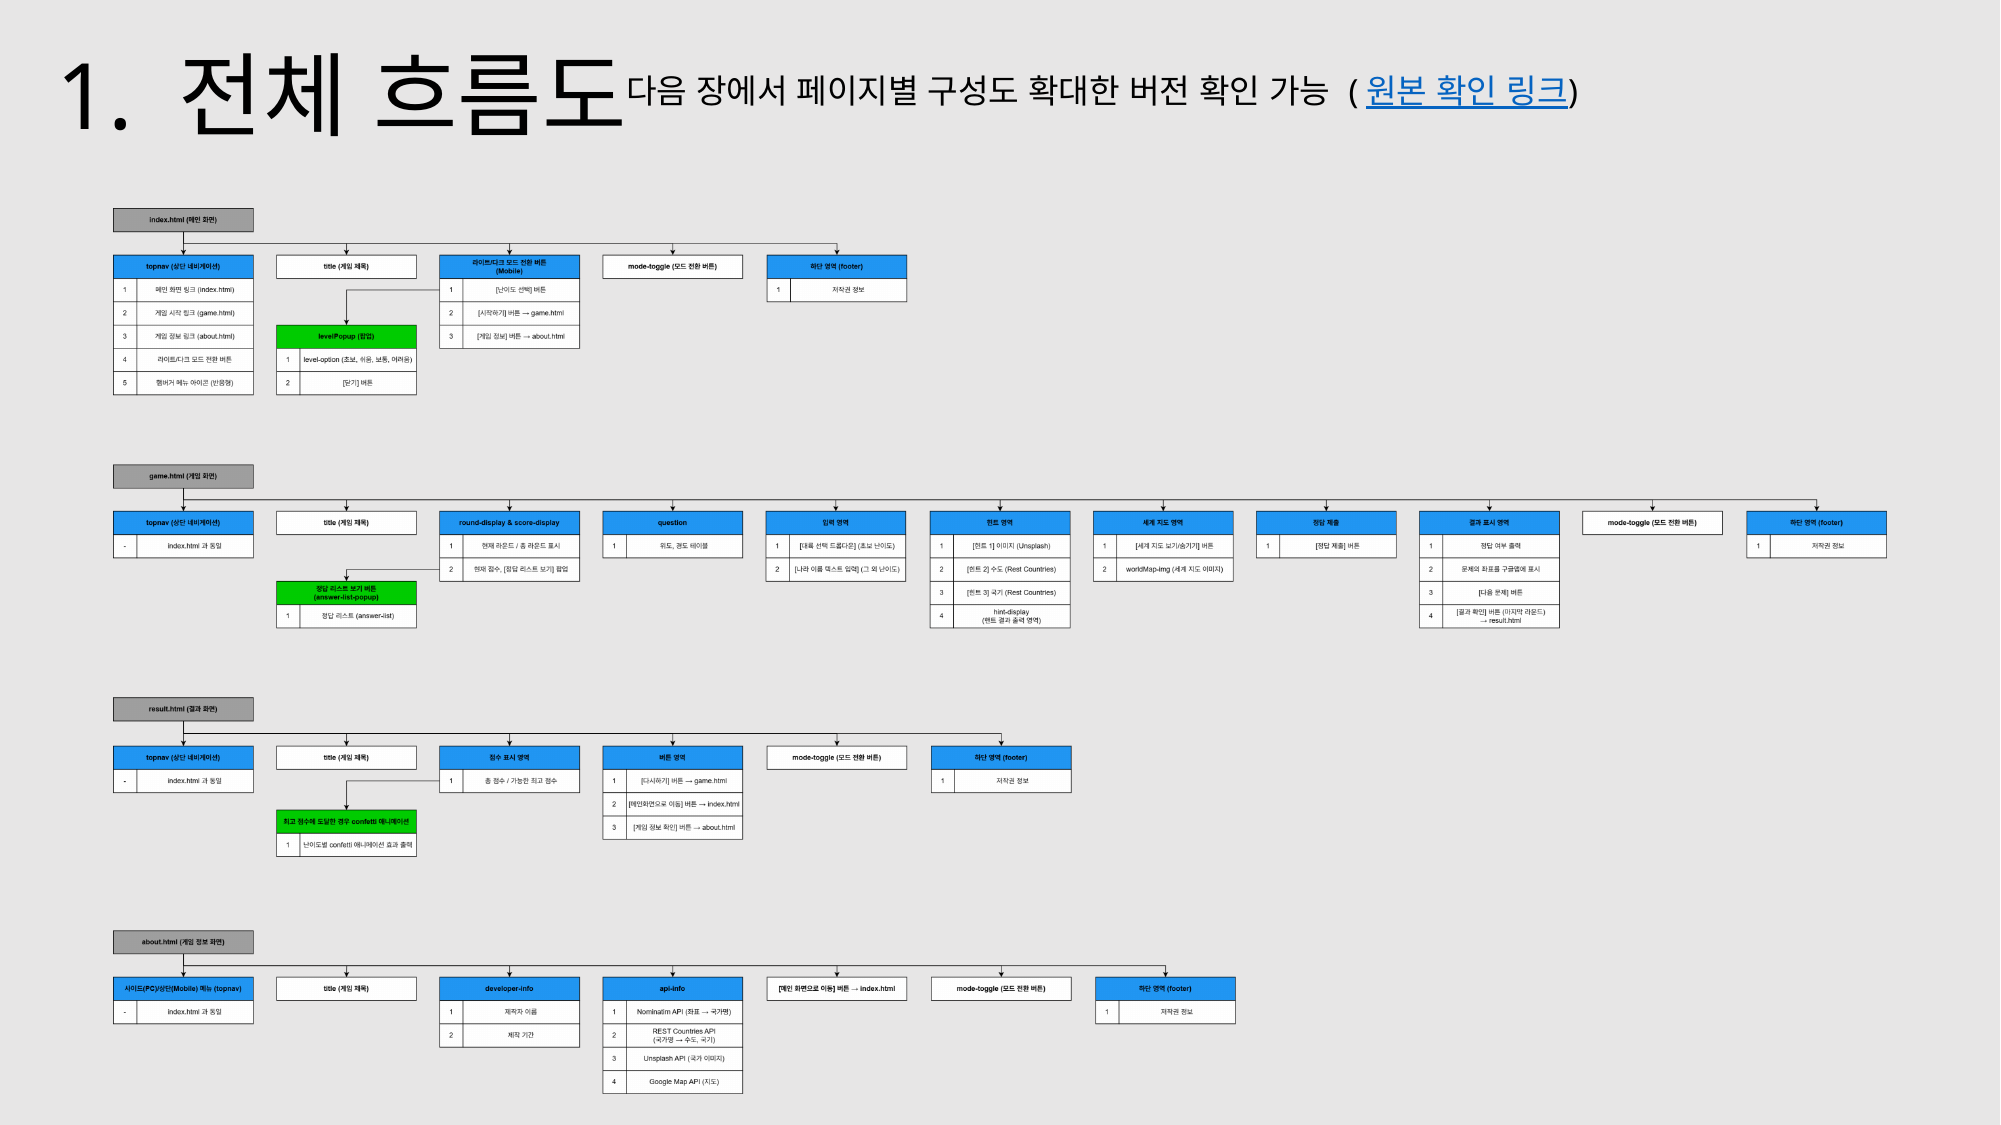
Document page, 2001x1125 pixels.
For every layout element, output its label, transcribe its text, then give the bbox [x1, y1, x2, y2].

text_box 다음 장에서 페이지별 구성도 확대한 버전 확인 가능 (원본 확인 링크) [611, 62, 1959, 121]
text_box 1. 전체 흐름도 [41, 30, 826, 156]
picture [113, 208, 1887, 1095]
